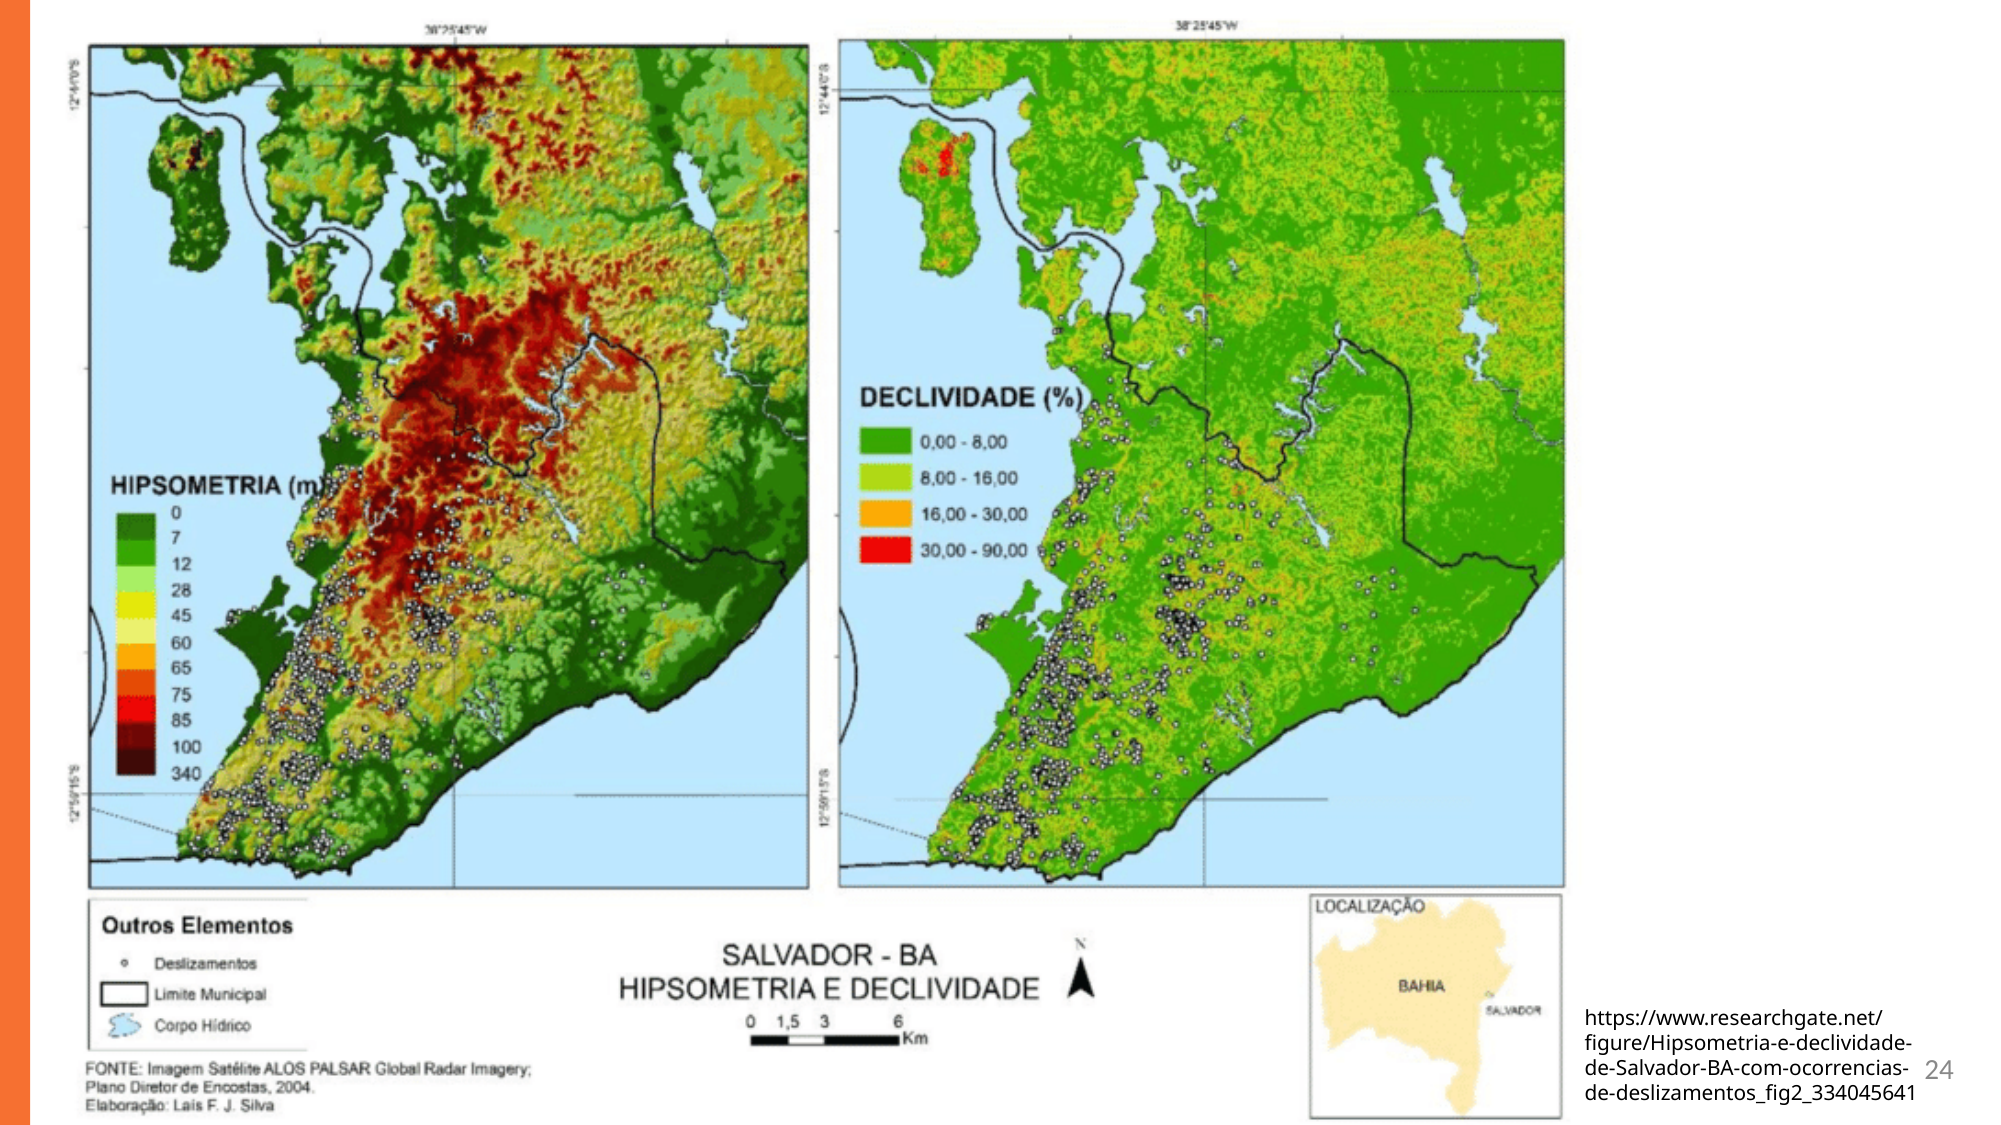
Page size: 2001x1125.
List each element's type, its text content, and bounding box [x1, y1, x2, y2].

text_box https://www.researchgate.net/figure/Hipsometria-e-declividade-de-Salvador-BA-com-ocorrencias-de-deslizamentos_fig2_334045641 [1602, 997, 1941, 1125]
picture [36, 0, 1598, 1125]
slide_number 24 [1941, 1042, 2000, 1103]
